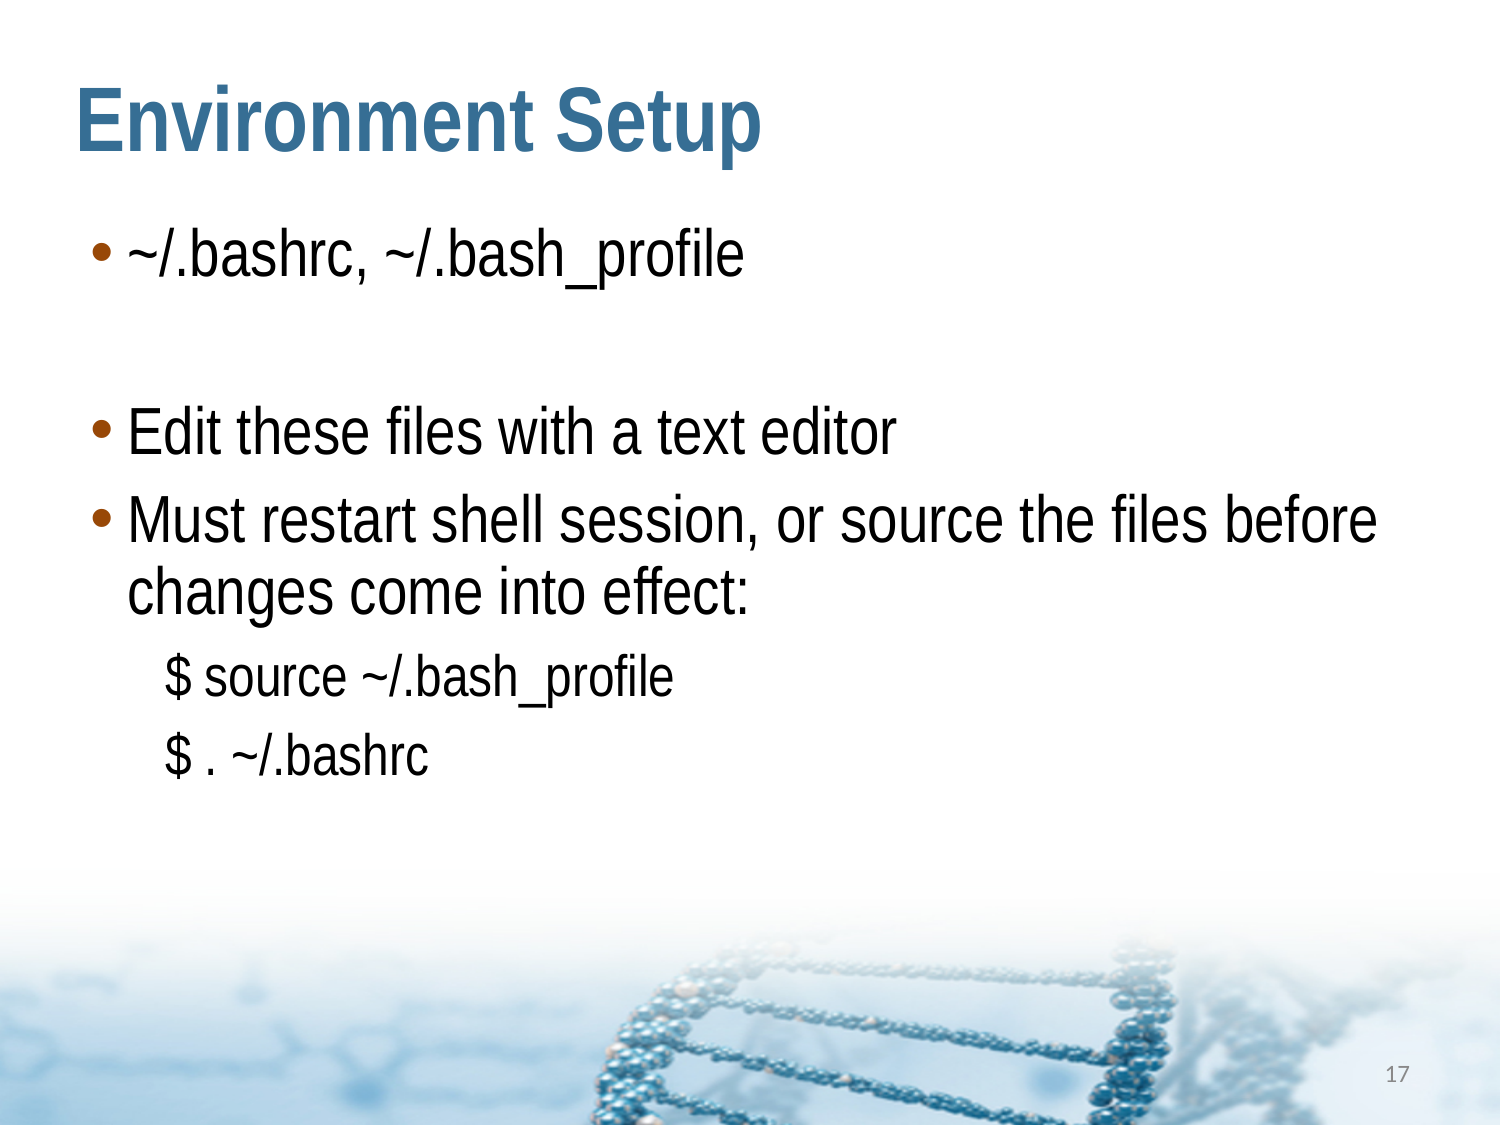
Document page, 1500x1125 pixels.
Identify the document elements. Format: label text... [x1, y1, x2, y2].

list ~/.bashrc, ~/.bash_profile Edit these files with a text editor Must restart shell session, or source the files before changes come into effect: $ source ~/.bash_profile $ . ~/.bashrc [75, 211, 1425, 998]
slide_number 17 [1074, 1042, 1425, 1103]
title Environment Setup [60, 20, 1455, 209]
picture [0, 862, 1500, 1125]
